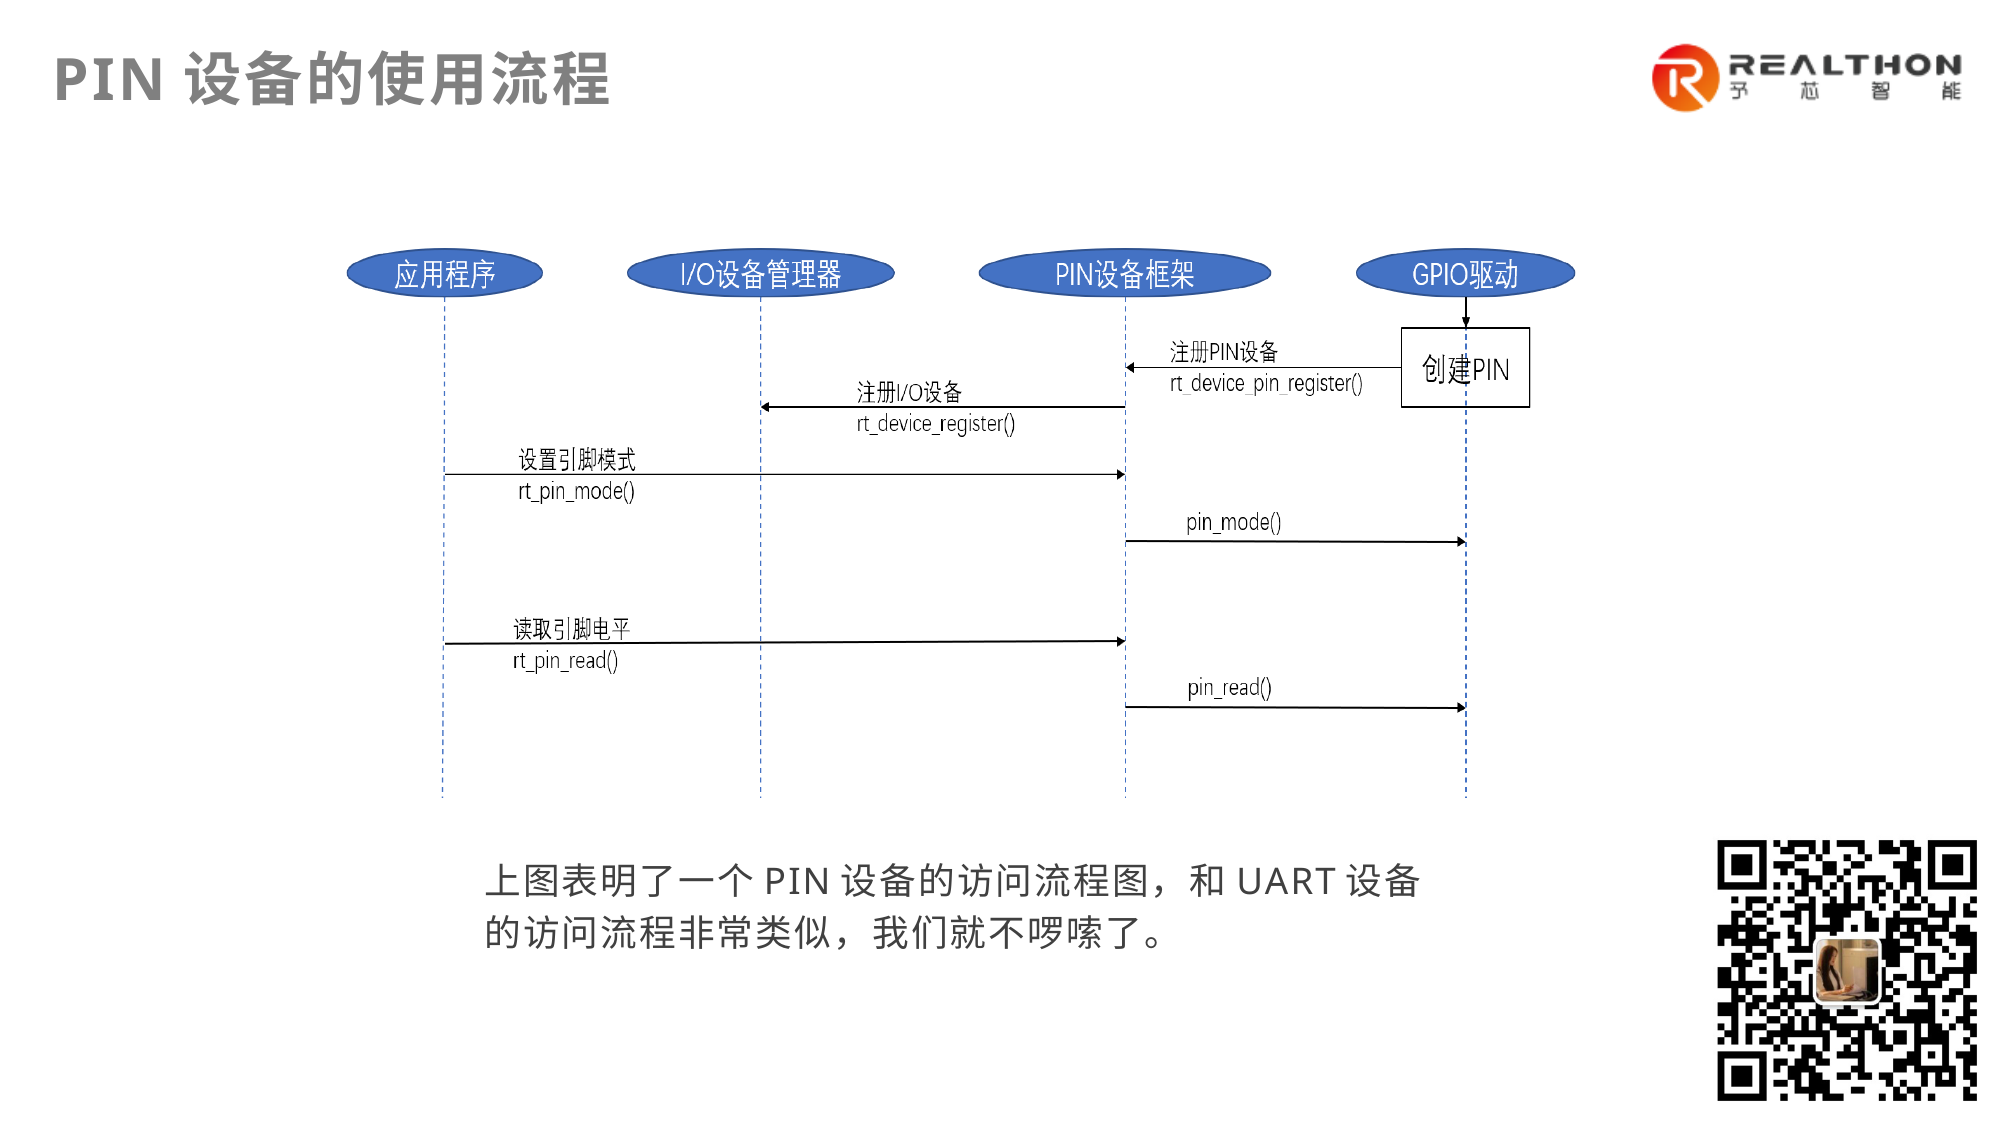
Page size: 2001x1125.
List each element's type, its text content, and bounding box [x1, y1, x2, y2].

picture [1629, 13, 1990, 141]
picture [337, 236, 1578, 798]
list PIN设备的使用流程 [22, 28, 1550, 136]
picture [1695, 829, 2000, 1116]
text_box 上图表明了一个PIN设备的访问流程图，和UART设备的访问流程非常类似，我们就不啰嗦了。 [474, 844, 1441, 995]
